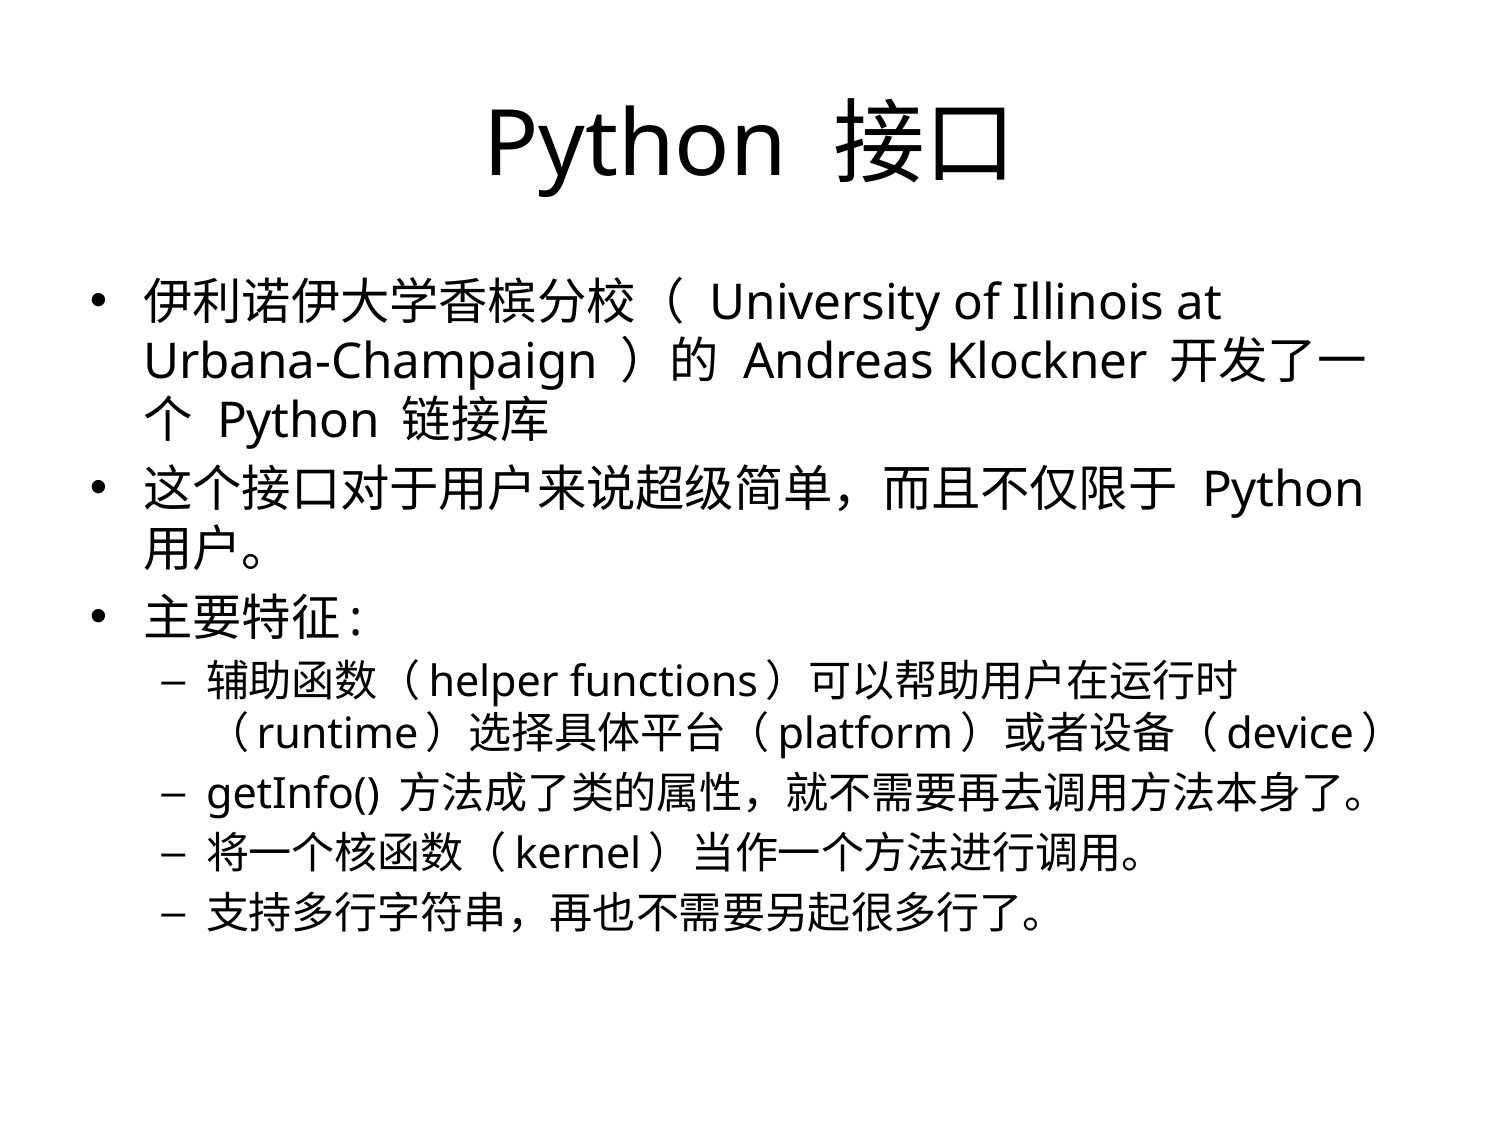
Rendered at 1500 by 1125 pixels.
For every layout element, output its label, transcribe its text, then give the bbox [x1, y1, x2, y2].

text_box 伊利诺伊大学香槟分校（ University of Illinois at Urbana-Champaign ）的 Andreas Klockner 开发了一个 Python 链接库 这个接口对于用户来说超级简单，而且不仅限于 Python 用户。 主要特征: 辅助函数（helper functions）可以帮助用户在运行时（runtime）选择具体平台（platform）或者设备（device） getInfo() 方法成了类的属性，就不需要再去调用方法本身了。 将一个核函数（kernel）当作一个方法进行调用。 支持多行字符串，再也不需要另起很多行了。 [74, 262, 1425, 1005]
text_box Python 接口 [74, 45, 1425, 233]
